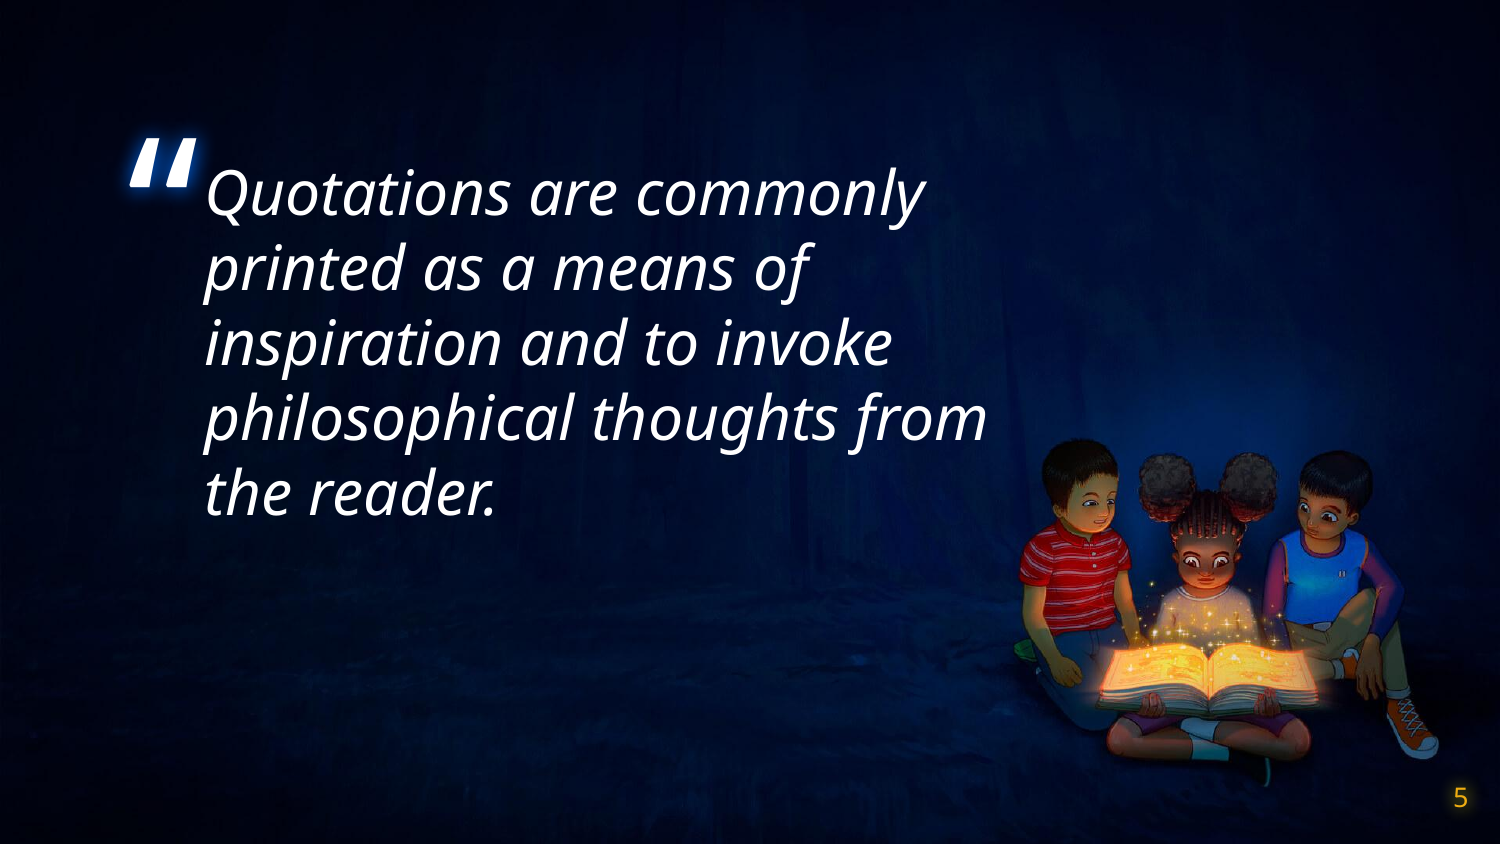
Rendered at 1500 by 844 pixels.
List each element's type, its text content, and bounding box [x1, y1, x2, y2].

picture [0, 0, 1500, 844]
slide_number ‹#› [1378, 766, 1469, 832]
list Quotations are commonly printed as a means of inspiration and to invoke philosophical thoughts from the reader. [204, 152, 1002, 723]
